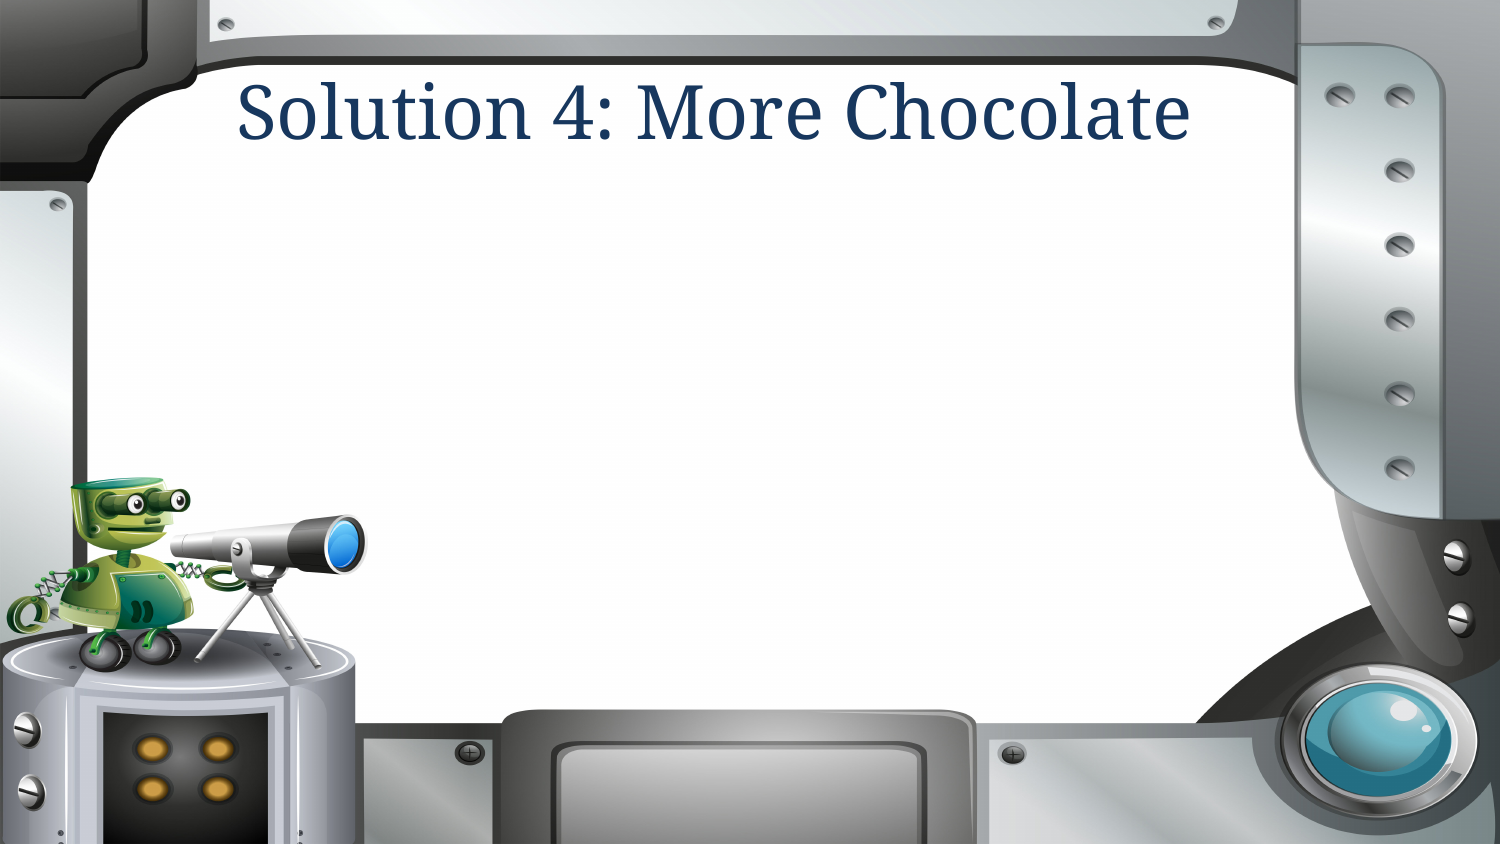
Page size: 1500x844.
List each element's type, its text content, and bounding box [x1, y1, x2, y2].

picture [0, 0, 1500, 844]
title Solution 4: More Chocolate [150, 59, 1300, 160]
